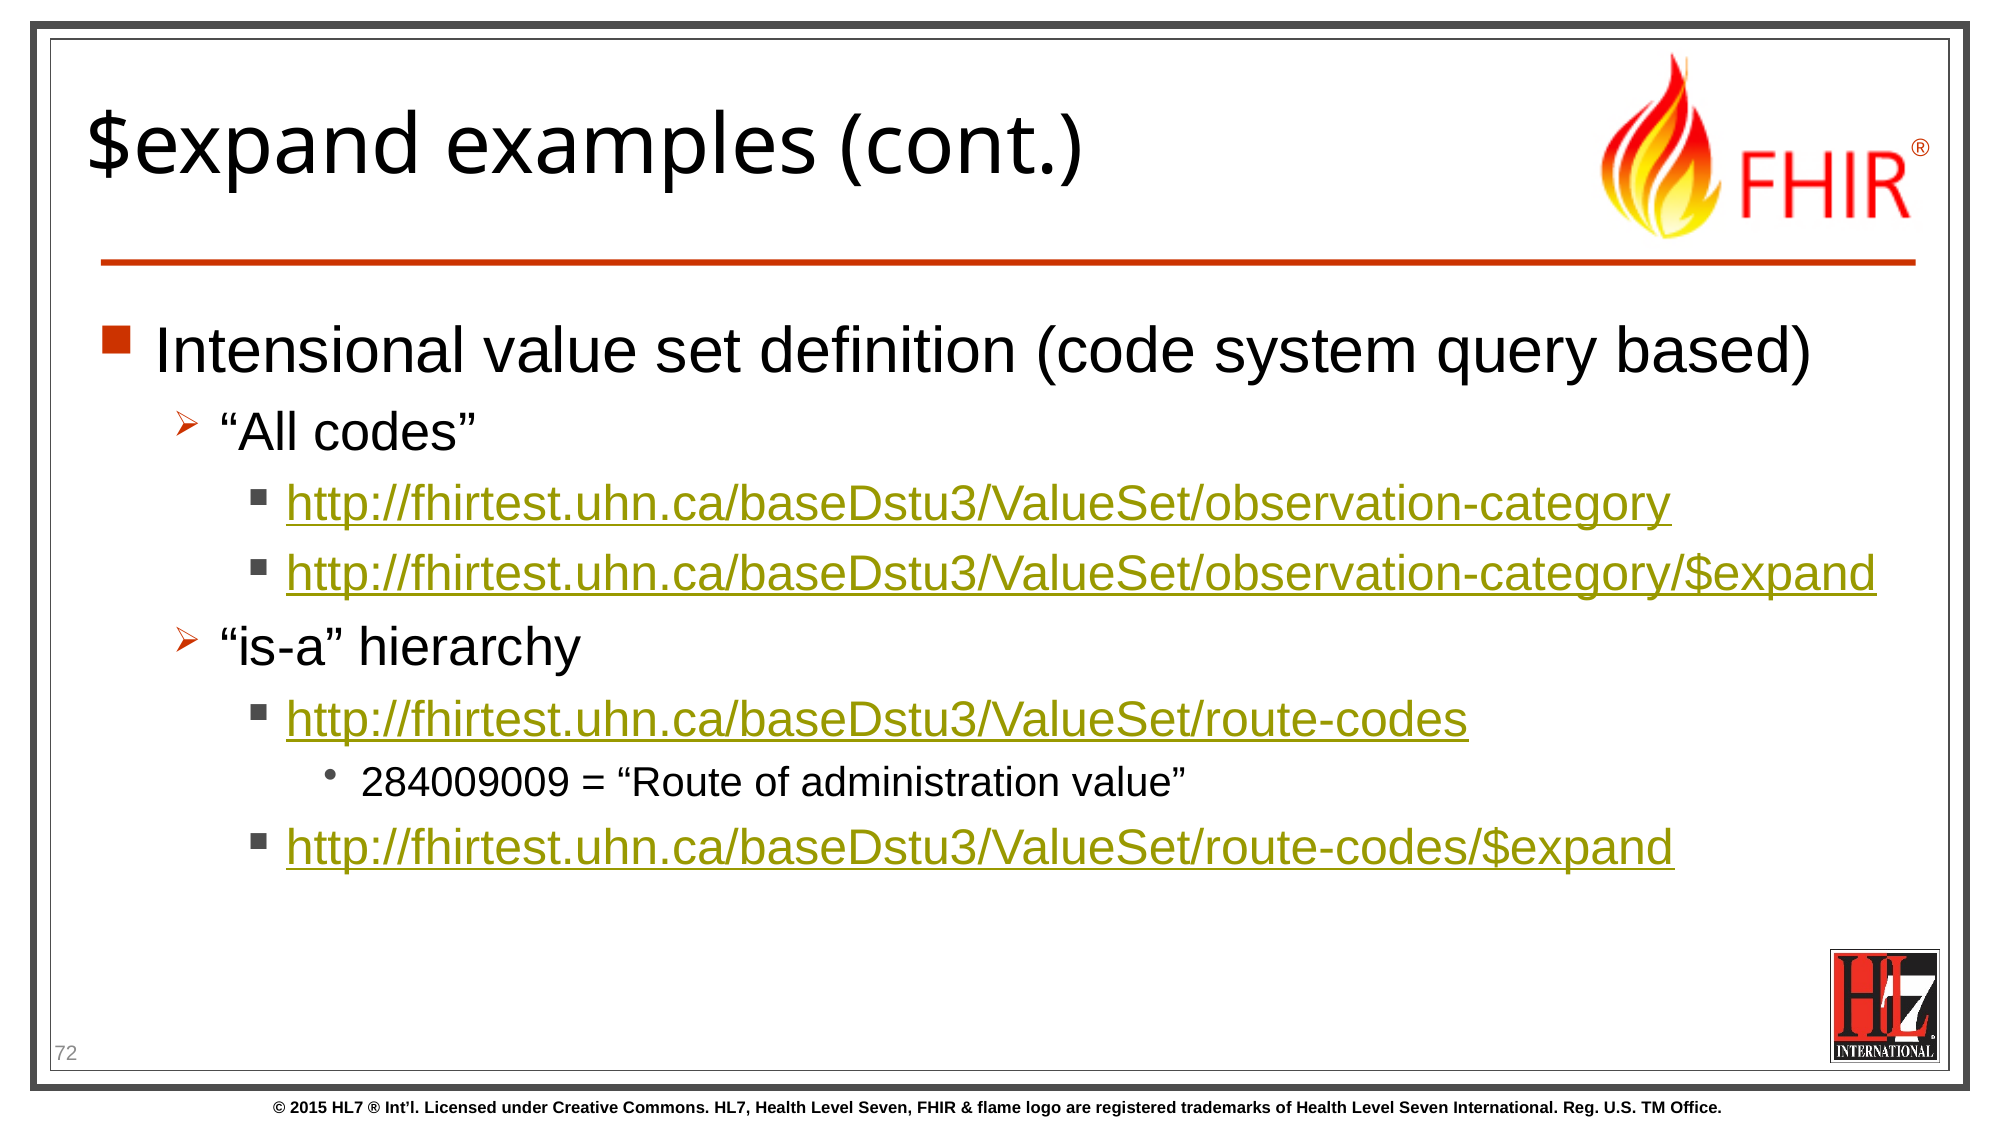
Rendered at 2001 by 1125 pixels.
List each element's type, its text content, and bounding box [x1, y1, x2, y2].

slide_number 72 [39, 1034, 197, 1071]
picture [1830, 949, 1940, 1063]
list Intensional value set definition (code system query based) “All codes” http://fhirtest.uhn.ca/baseDstu3/ValueSet/observation-category http://fhirtest.uhn.ca/baseDstu3/ValueSet/observation-category/$expand “is-a” hierarchy http://fhirtest.uhn.ca/baseDstu3/ValueSet/route-codes 284009009 = “Route of administration value” http://fhirtest.uhn.ca/baseDstu3/ValueSet/route-codes/$expand [83, 299, 1917, 1059]
picture [1588, 42, 1923, 249]
title $expand examples (cont.) [70, 54, 1595, 244]
